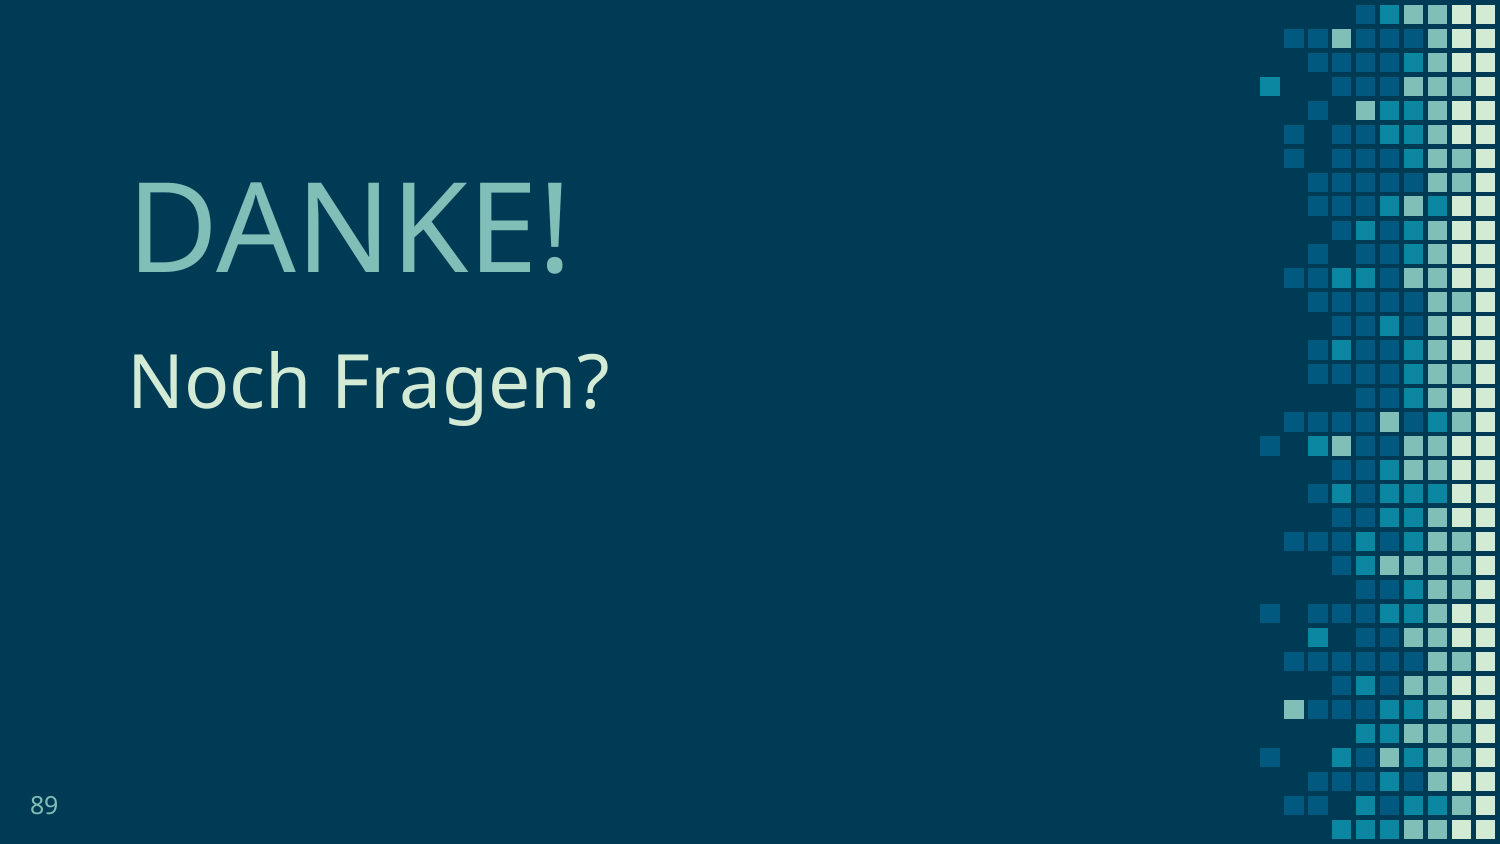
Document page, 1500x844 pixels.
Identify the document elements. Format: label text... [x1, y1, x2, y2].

subtitle Noch Fragen? [112, 319, 911, 448]
slide_number 89 [15, 774, 105, 839]
title DANKE! [112, 122, 911, 313]
